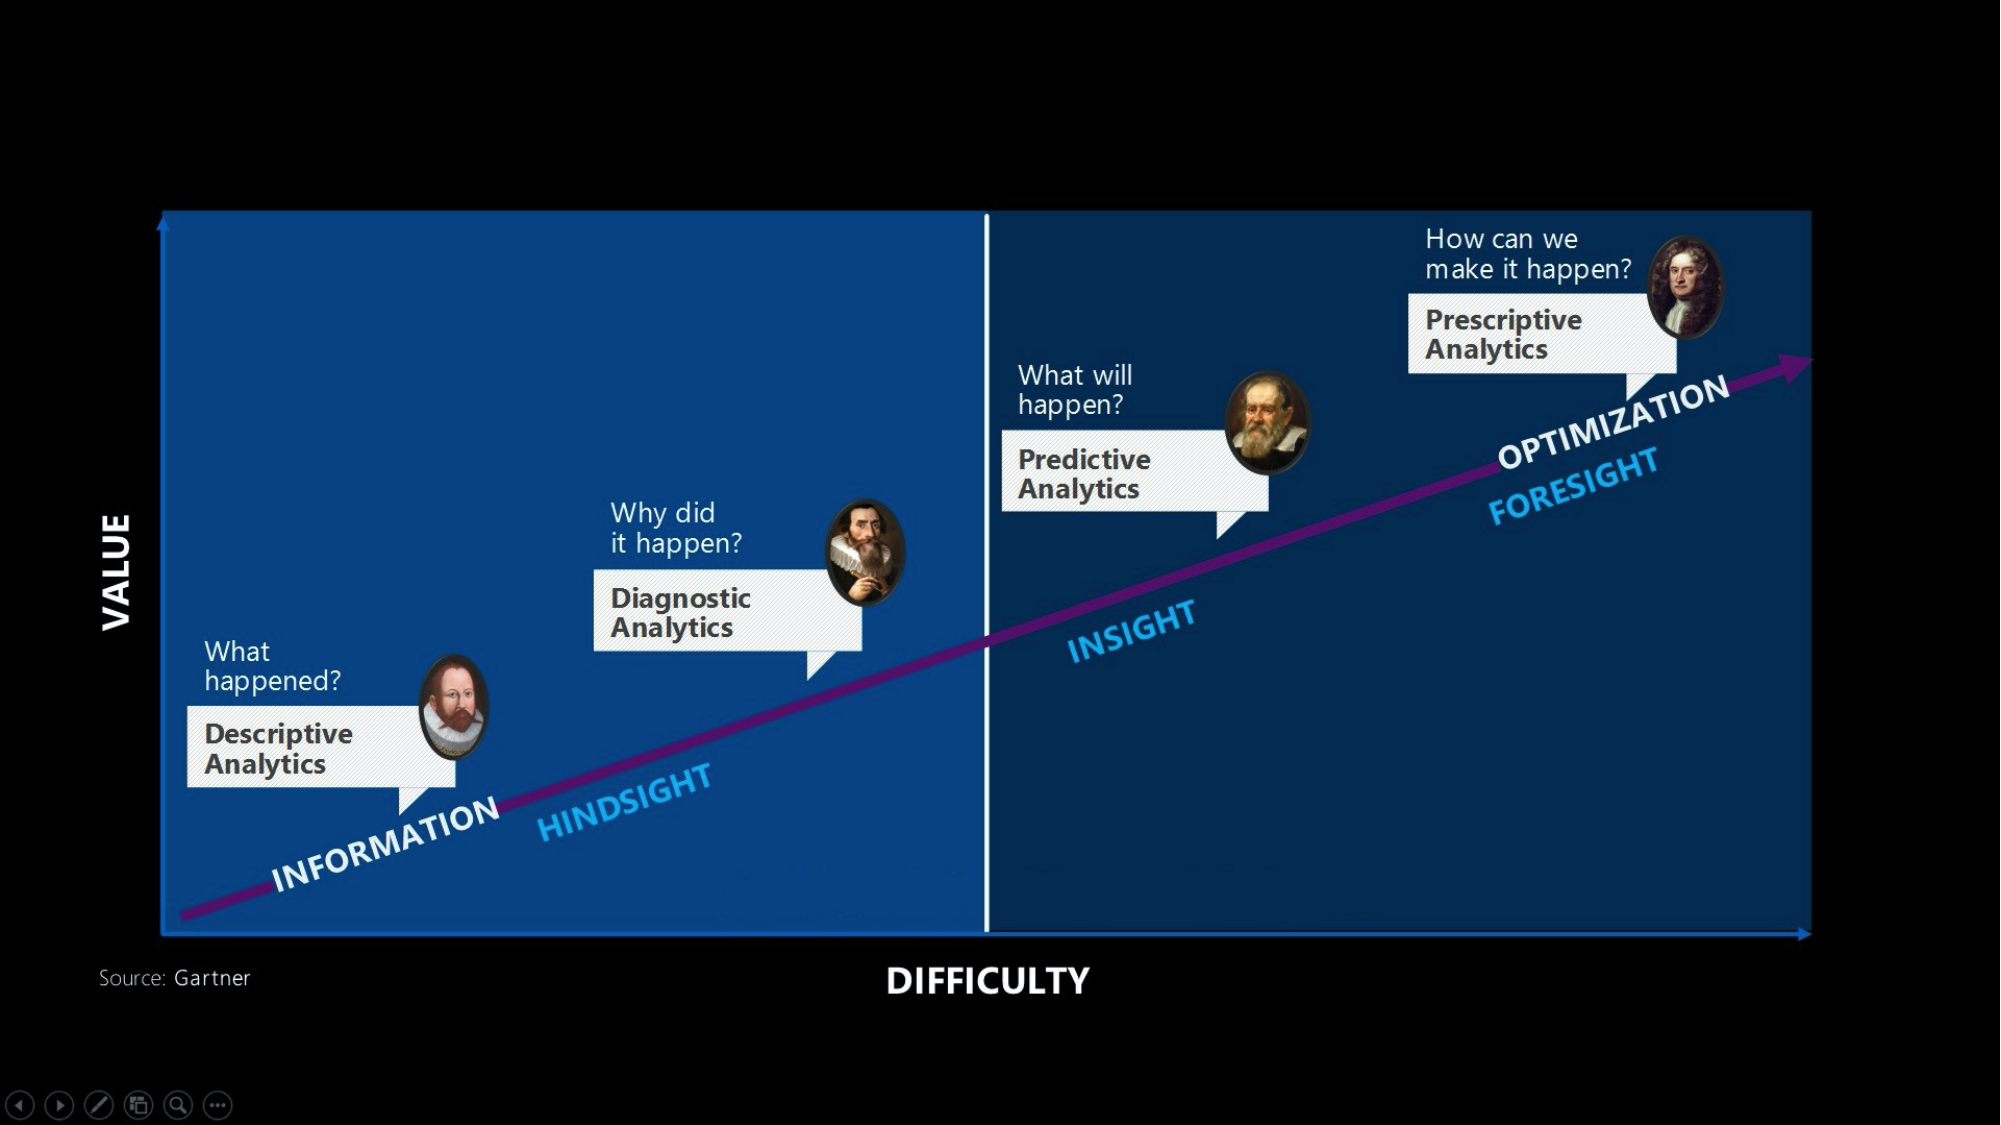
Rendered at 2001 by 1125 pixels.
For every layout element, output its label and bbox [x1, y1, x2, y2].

list [0, 0, 2000, 1125]
